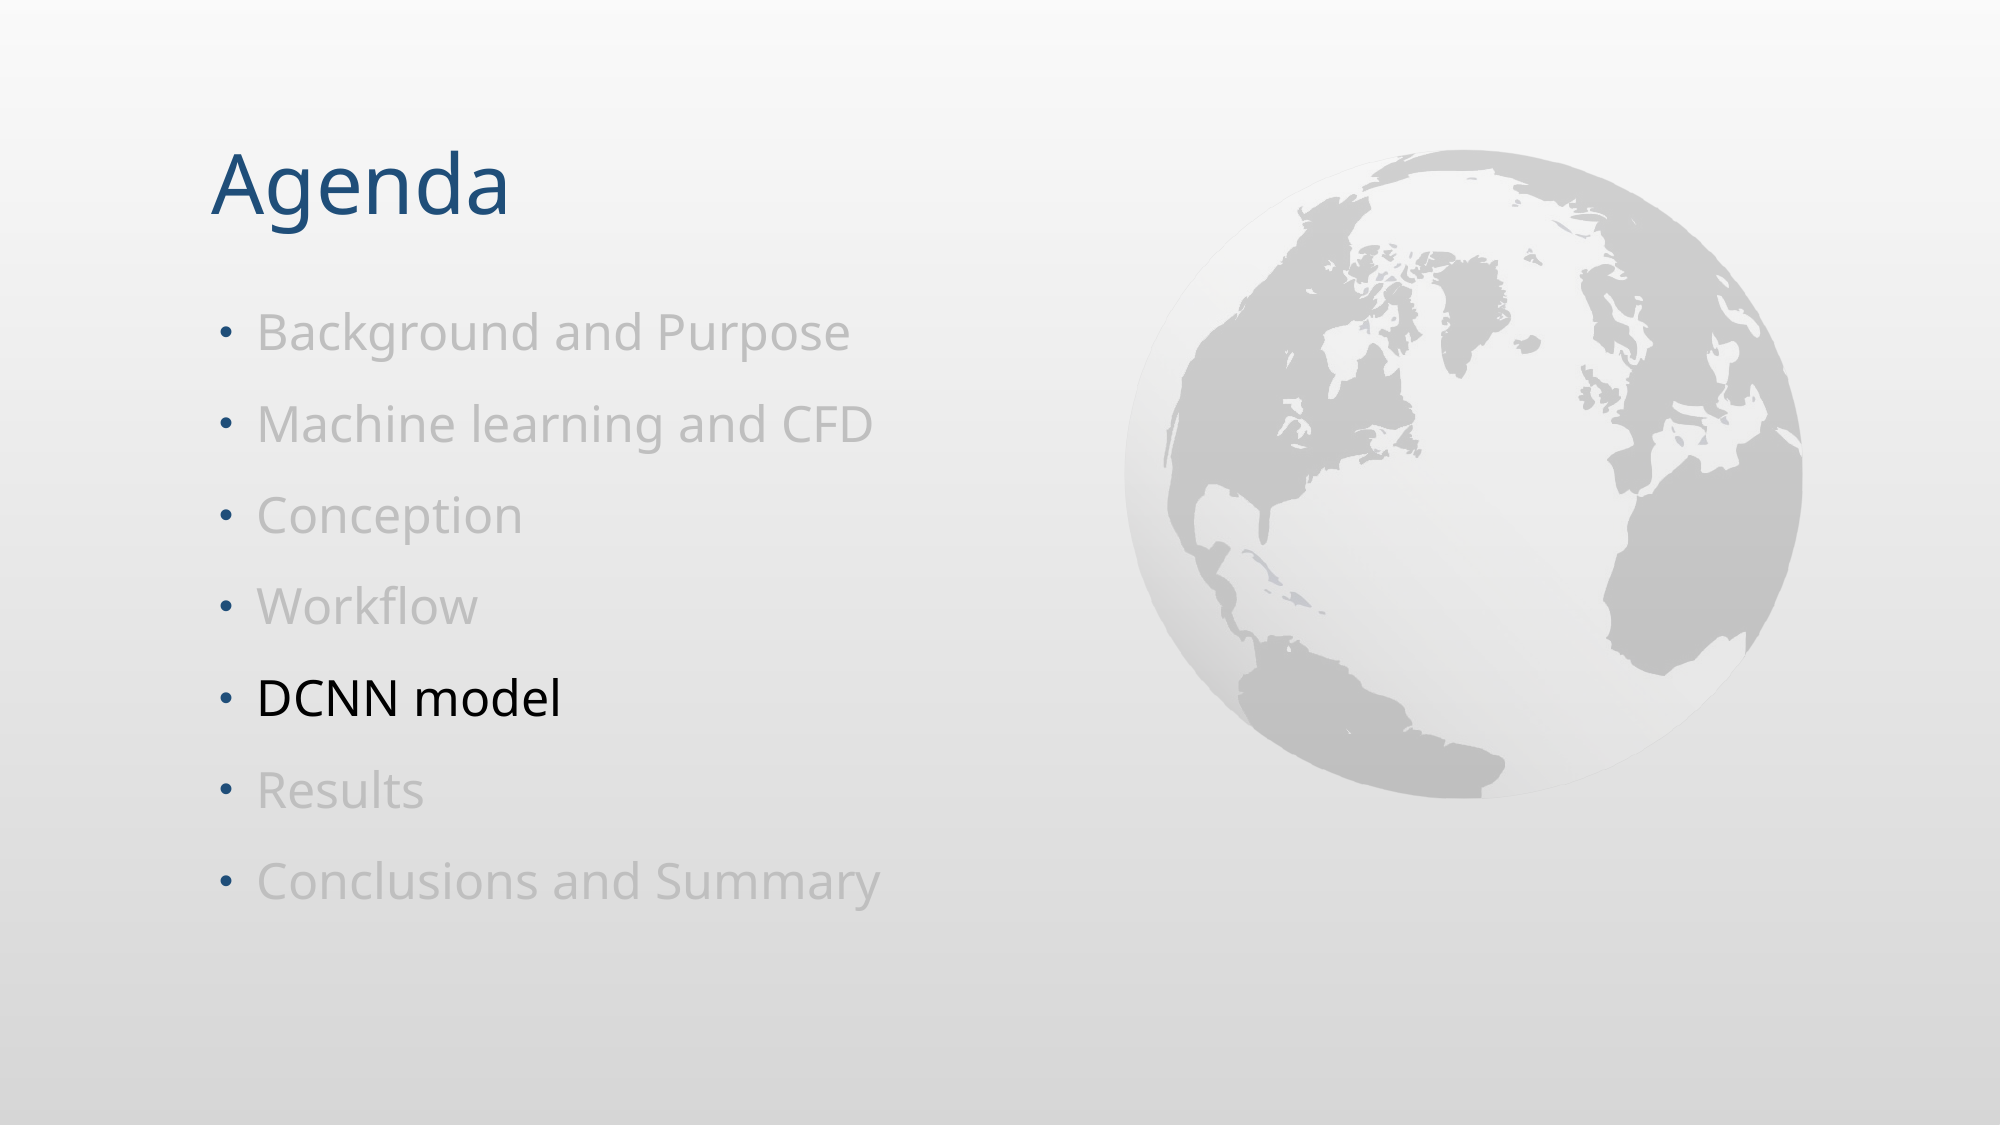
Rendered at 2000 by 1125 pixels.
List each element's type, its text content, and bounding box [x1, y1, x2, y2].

title Agenda [196, 112, 1803, 263]
text_box [1123, 148, 1803, 799]
list Background and Purpose Machine learning and CFD Conception Workflow DCNN model Results Conclusions and Summary [196, 299, 1803, 1013]
